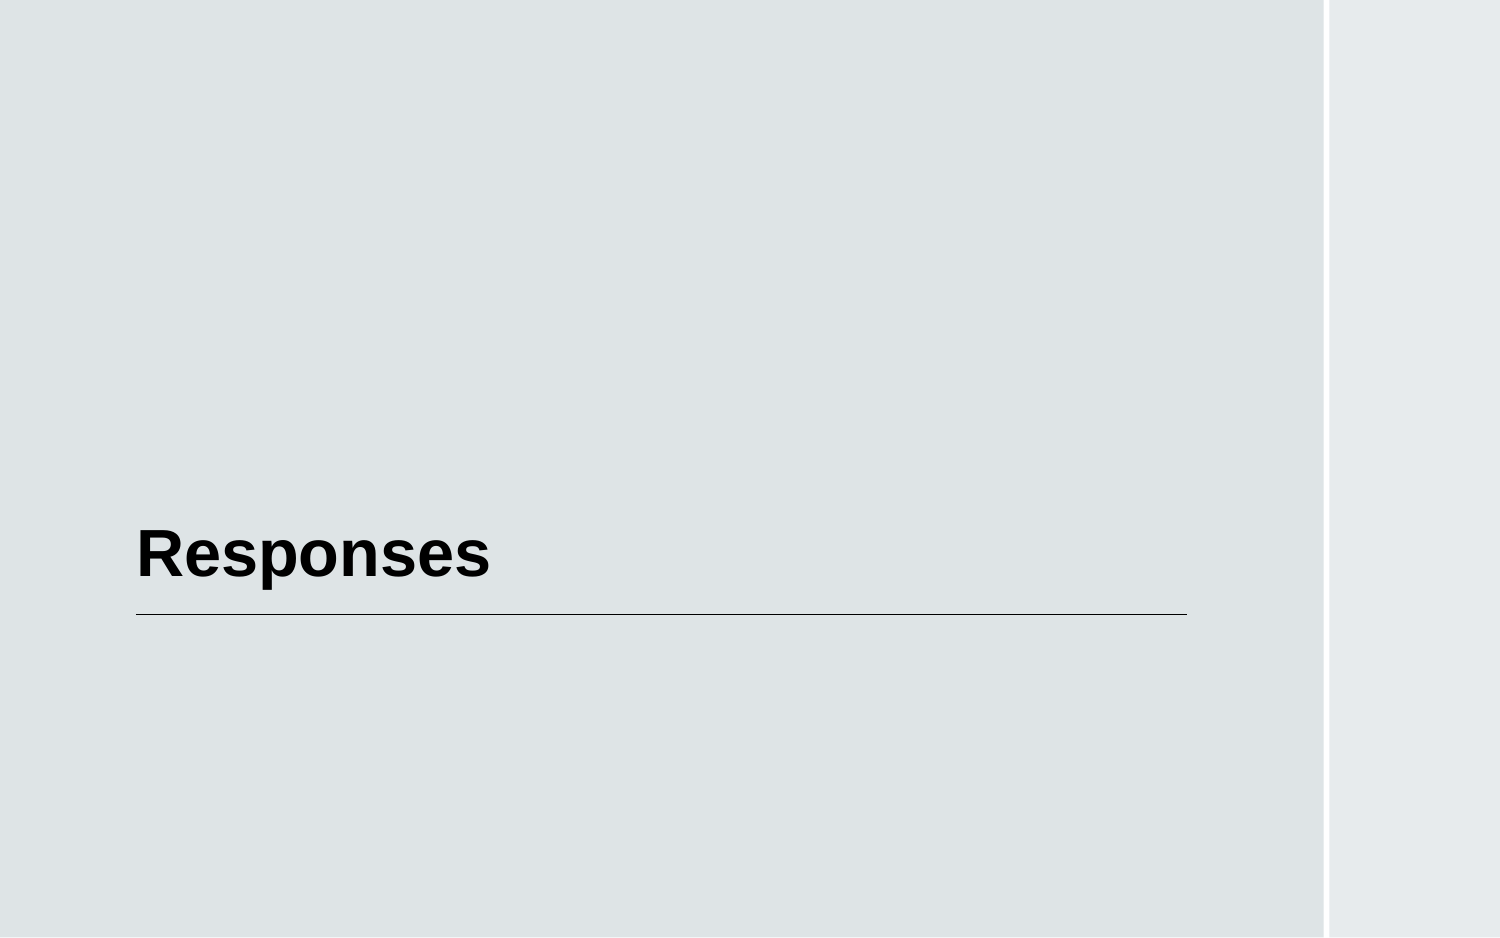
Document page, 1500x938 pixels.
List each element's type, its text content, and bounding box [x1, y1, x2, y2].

title Responses [135, 256, 1187, 599]
